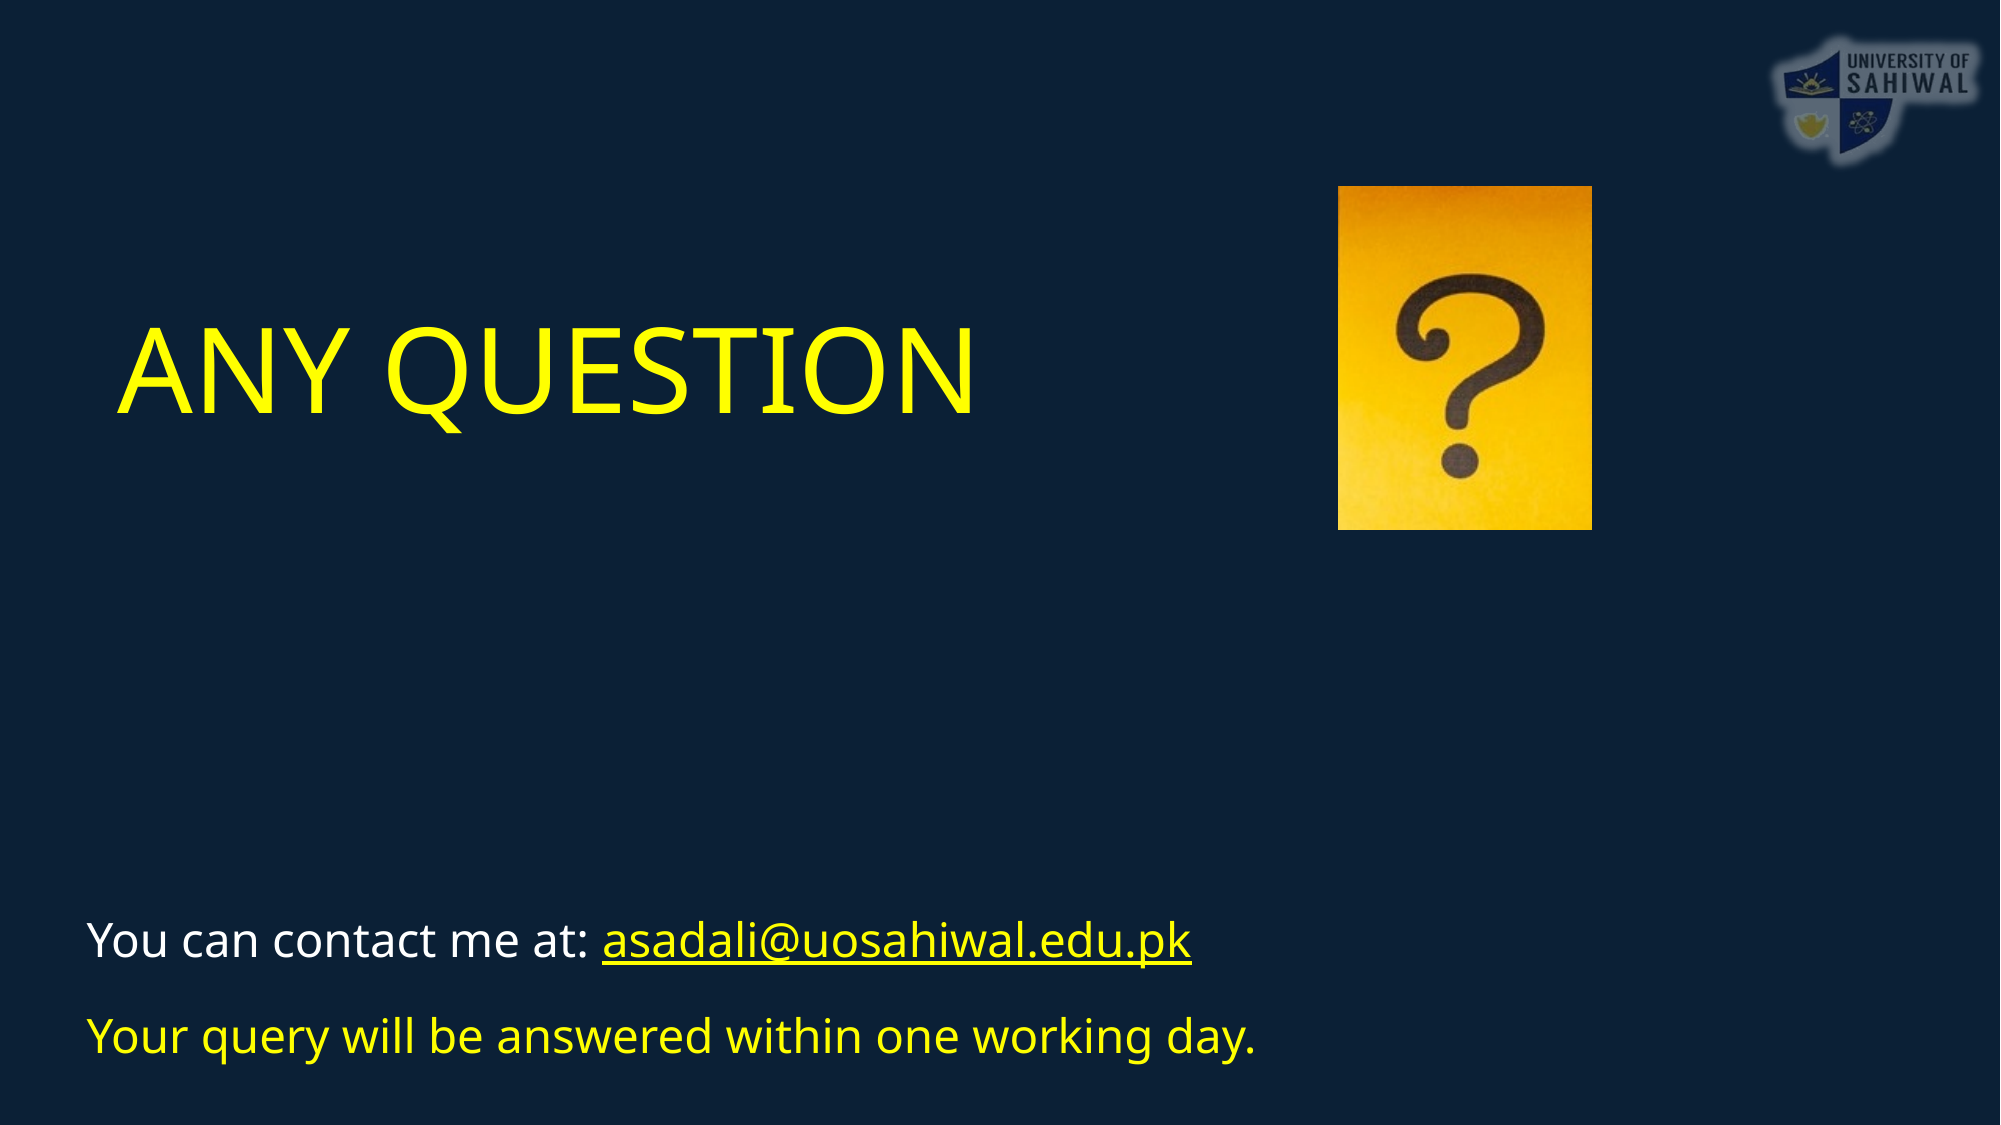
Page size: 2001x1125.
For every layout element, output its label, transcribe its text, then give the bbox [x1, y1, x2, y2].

picture [1338, 185, 1592, 531]
list ANY QUESTION You can contact me at: asadali@uosahiwal.edu.pk Your query will be answered within one working day. [71, 67, 1894, 1074]
picture [1747, 0, 2000, 208]
